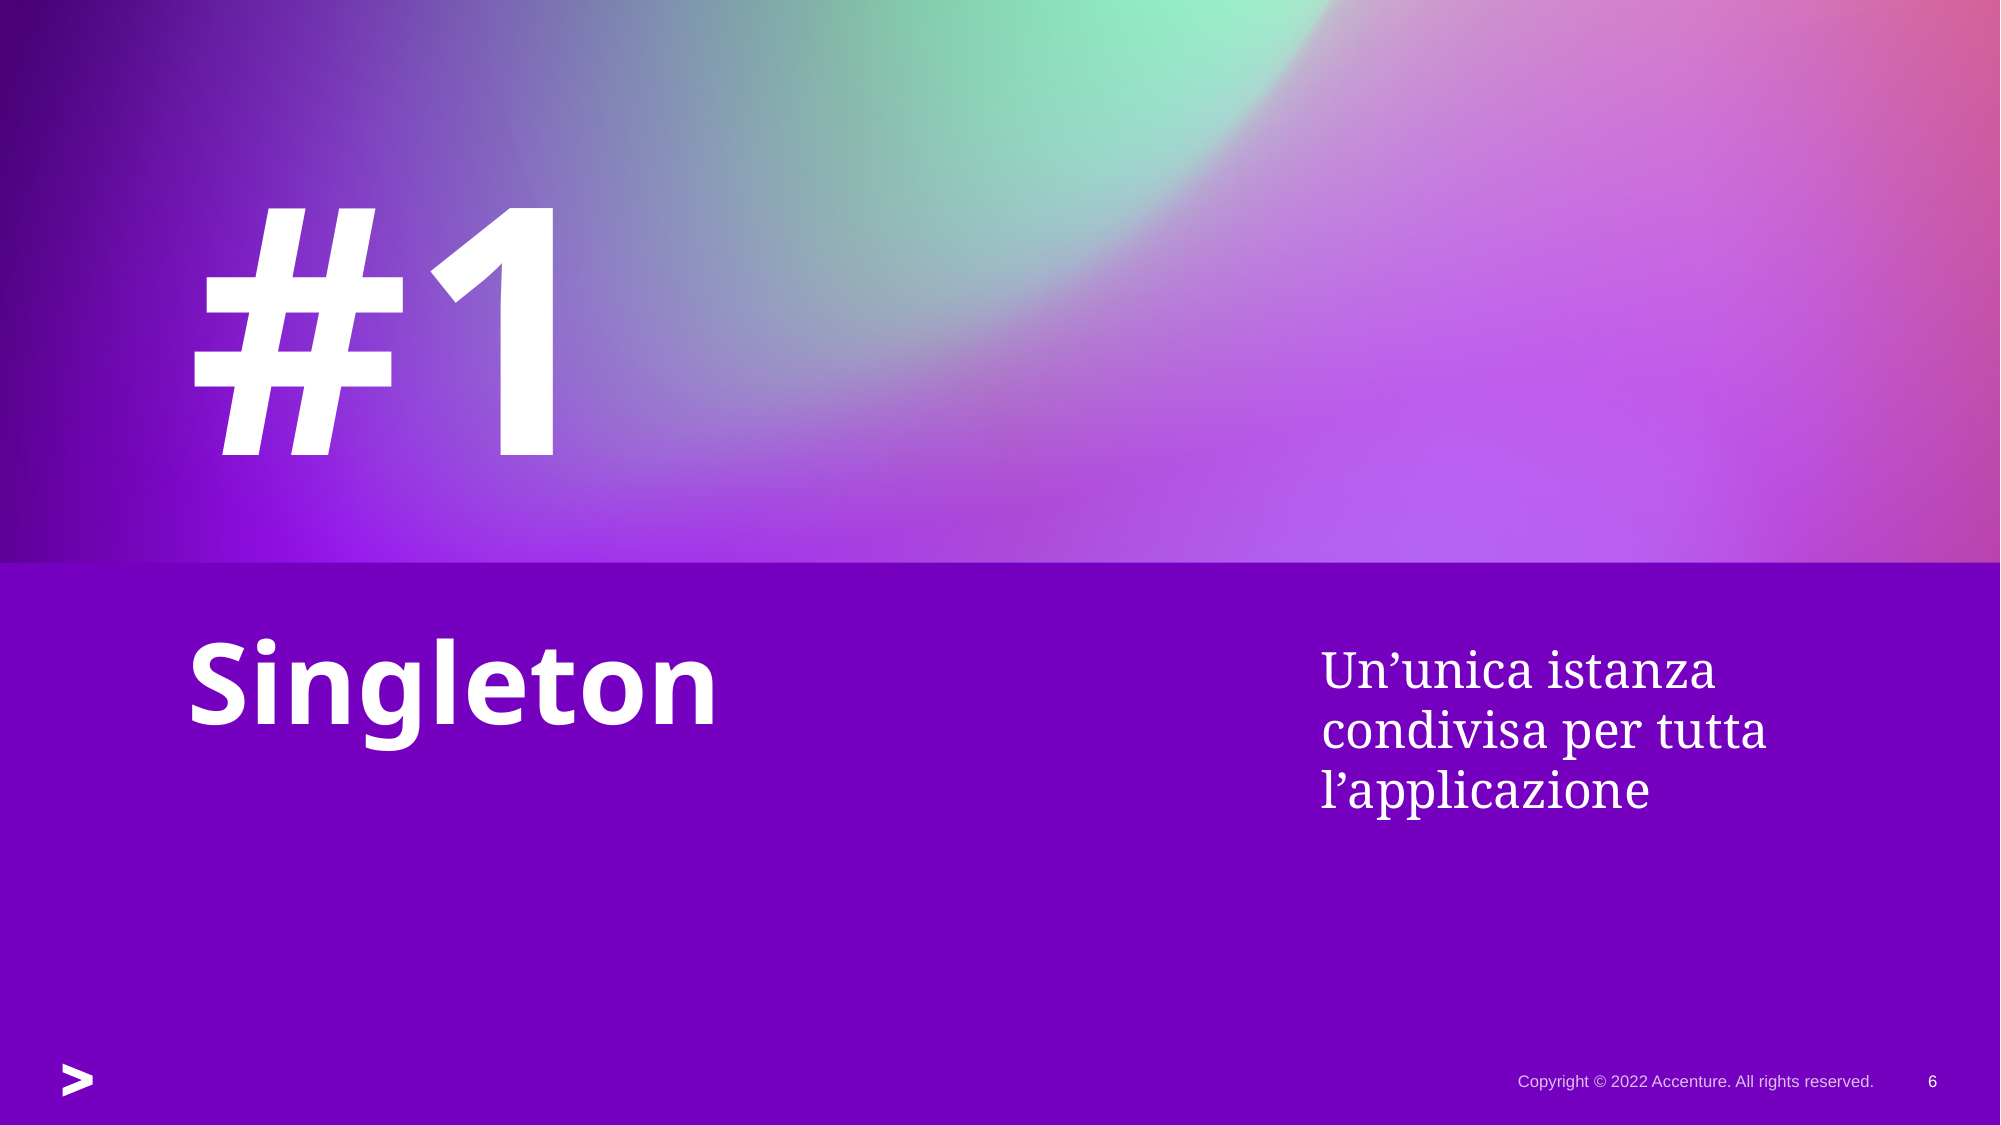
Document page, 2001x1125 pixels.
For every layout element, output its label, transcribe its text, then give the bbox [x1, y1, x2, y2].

list Un’unica istanza condivisa per tutta l’applicazione [1321, 638, 1813, 1036]
list #1 [187, 137, 1203, 498]
slide_number 6 [1883, 1064, 1938, 1098]
picture [0, 0, 2000, 562]
title Singleton [187, 638, 1203, 754]
footer Copyright © 2022 Accenture. All rights reserved. [1200, 1064, 1875, 1097]
